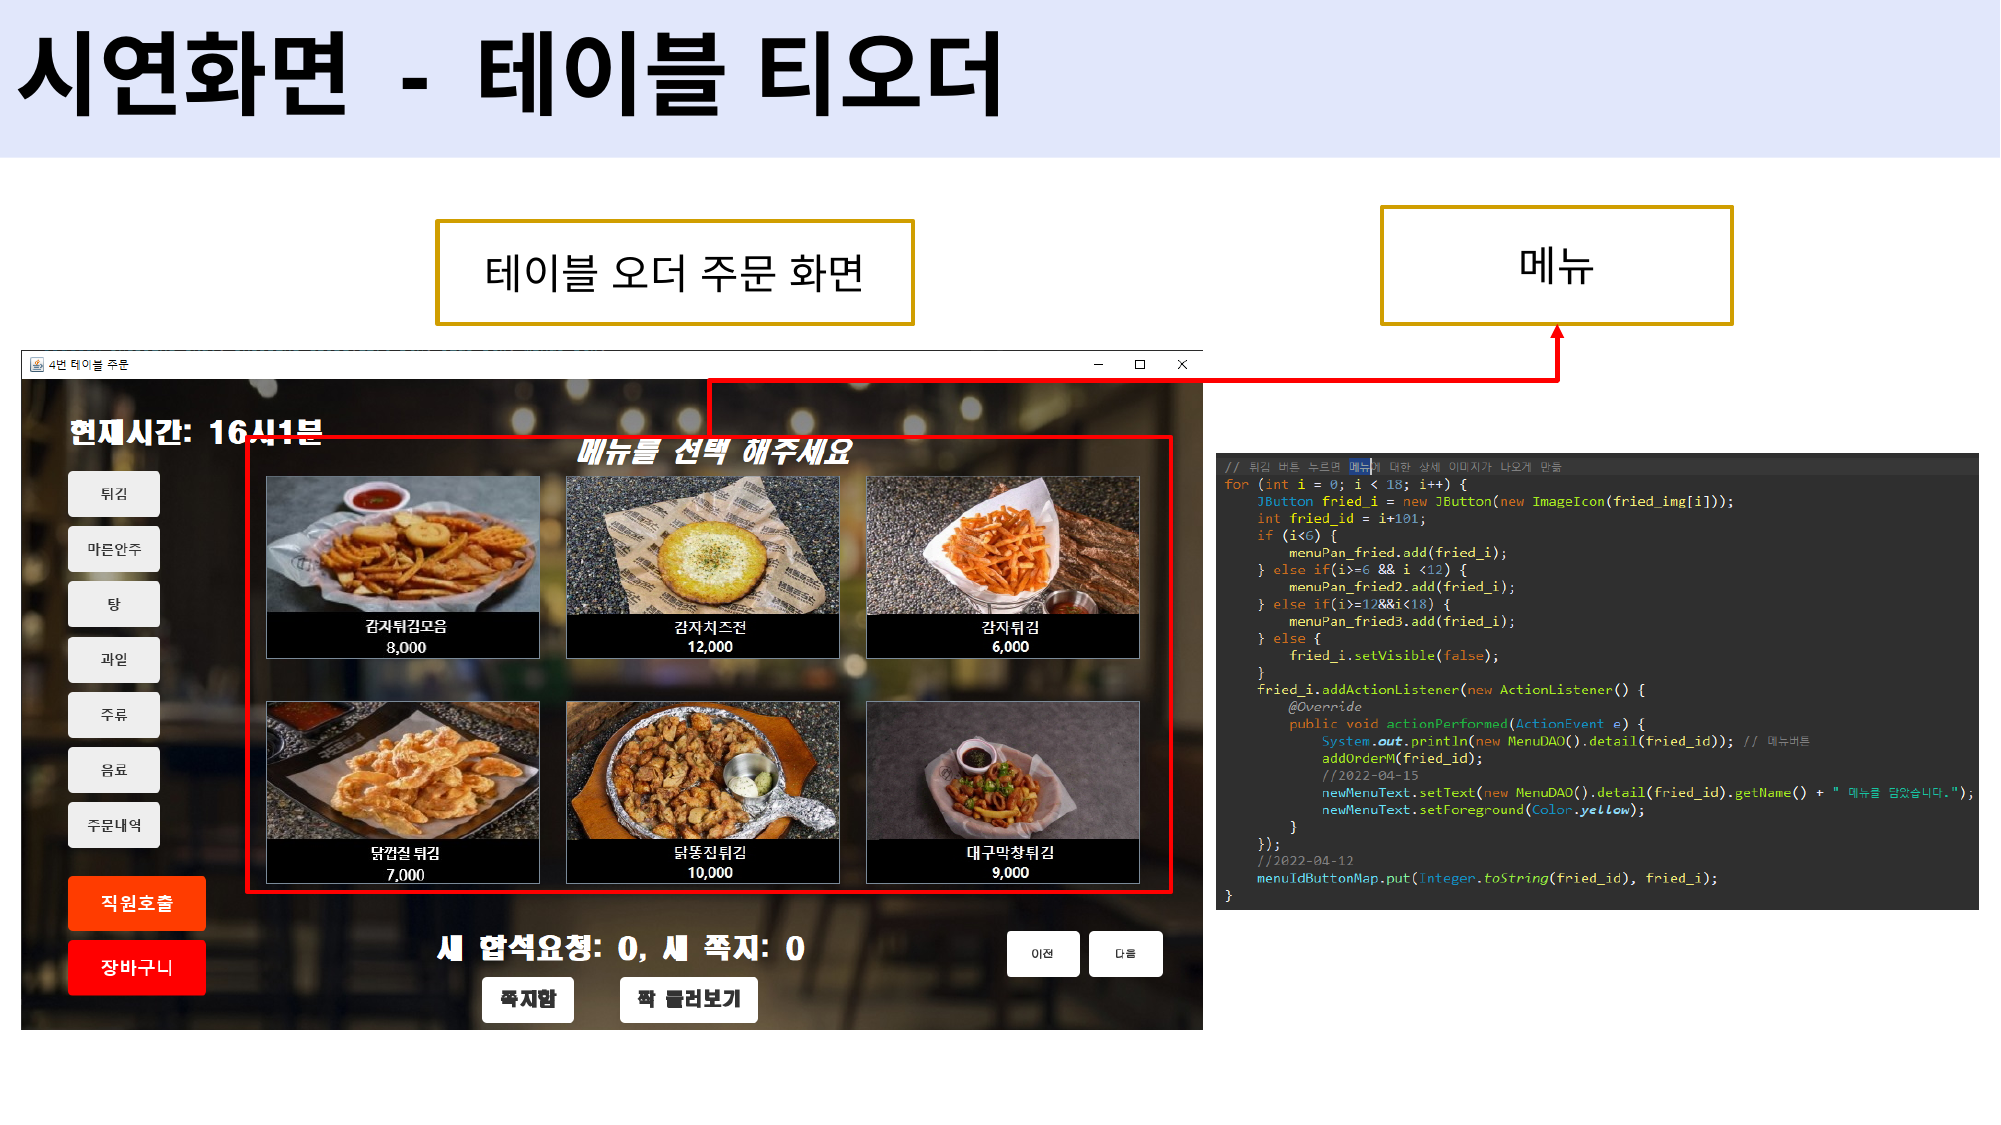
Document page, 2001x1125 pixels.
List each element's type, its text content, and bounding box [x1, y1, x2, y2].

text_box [247, 323, 1558, 893]
text_box 메뉴 [1380, 205, 1734, 326]
picture [21, 349, 1203, 1030]
title 시연화면 - 테이블 티오더 [0, 0, 2000, 158]
picture [1215, 453, 1979, 910]
text_box 테이블 오더 주문 화면 [435, 219, 915, 322]
